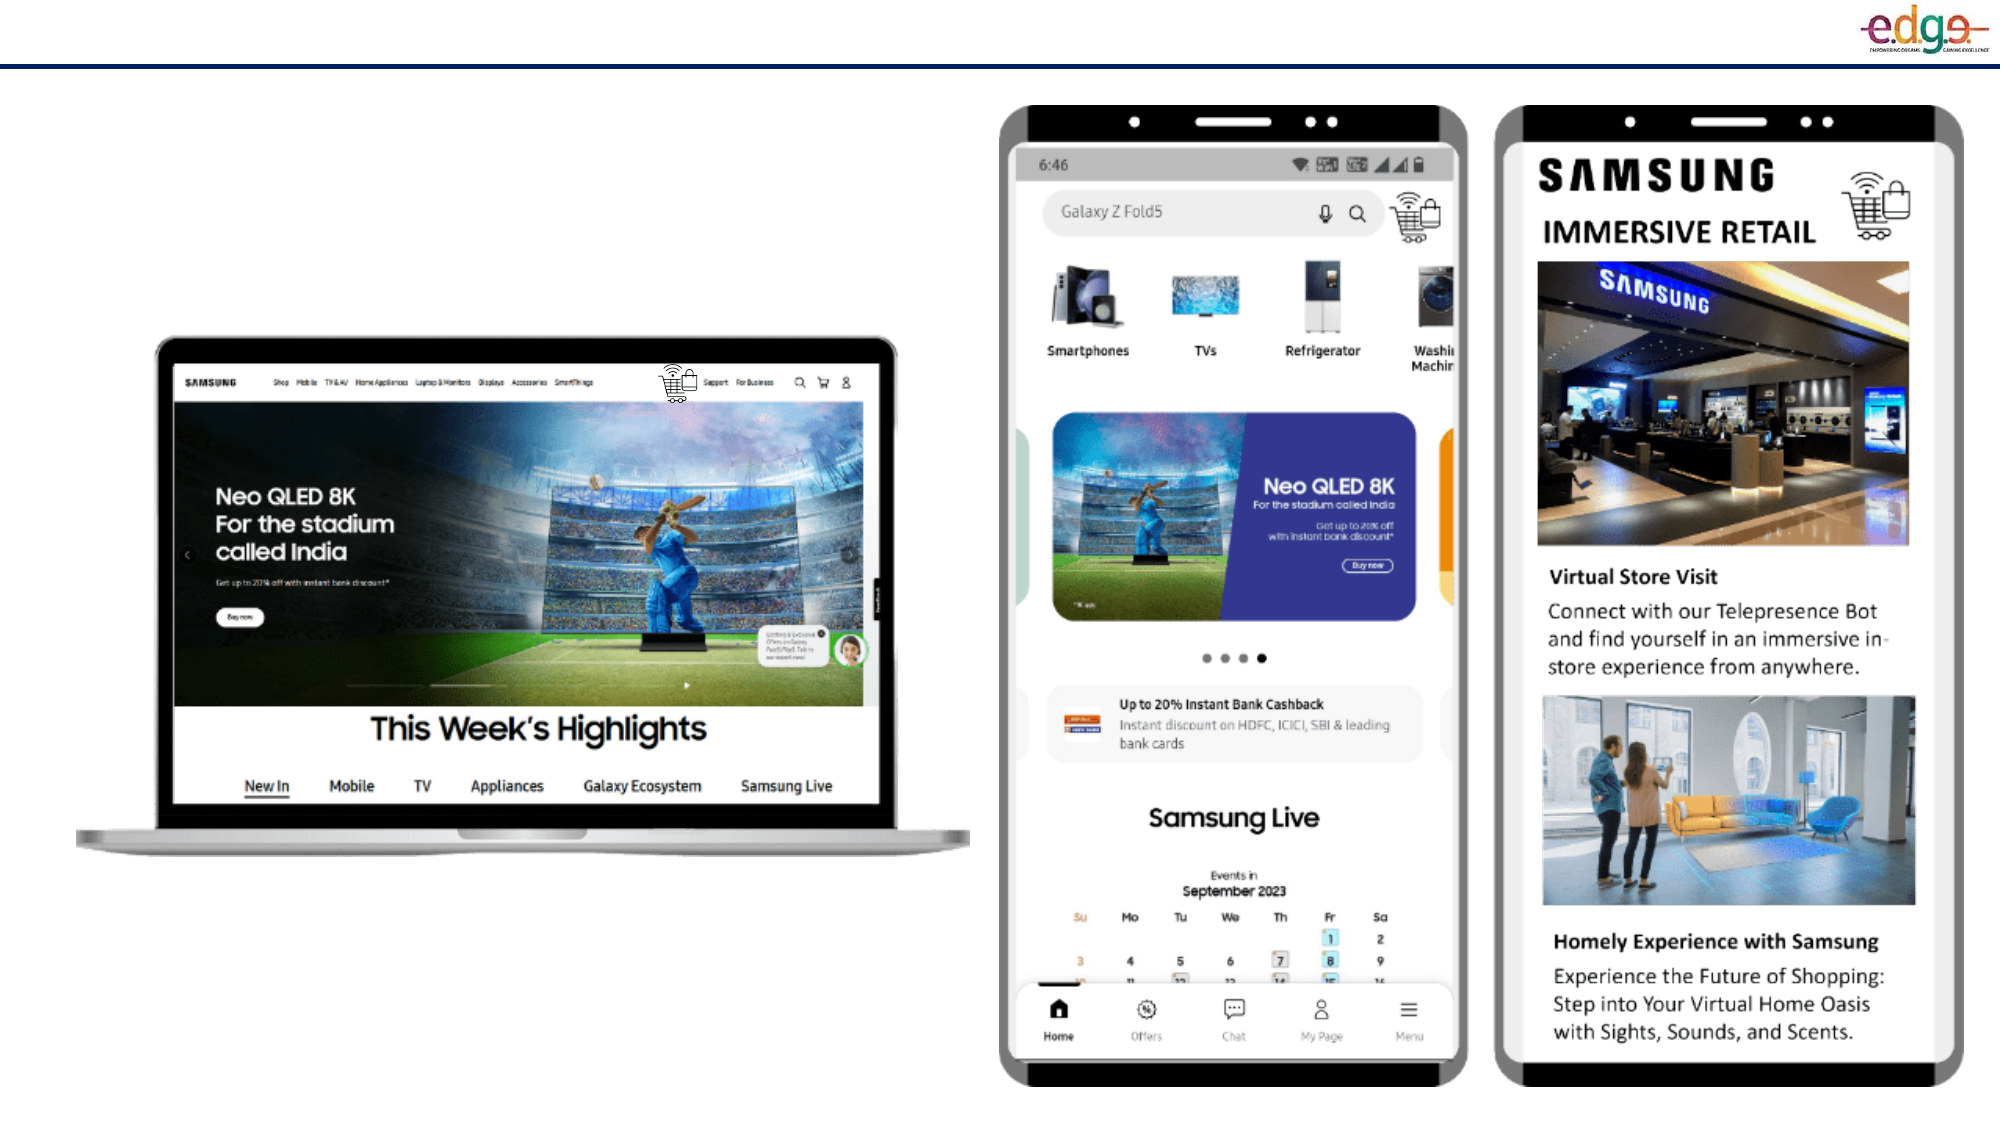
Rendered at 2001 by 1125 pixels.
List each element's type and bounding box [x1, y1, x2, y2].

picture [999, 105, 1964, 1087]
picture [76, 334, 970, 857]
picture [1845, 0, 2000, 60]
